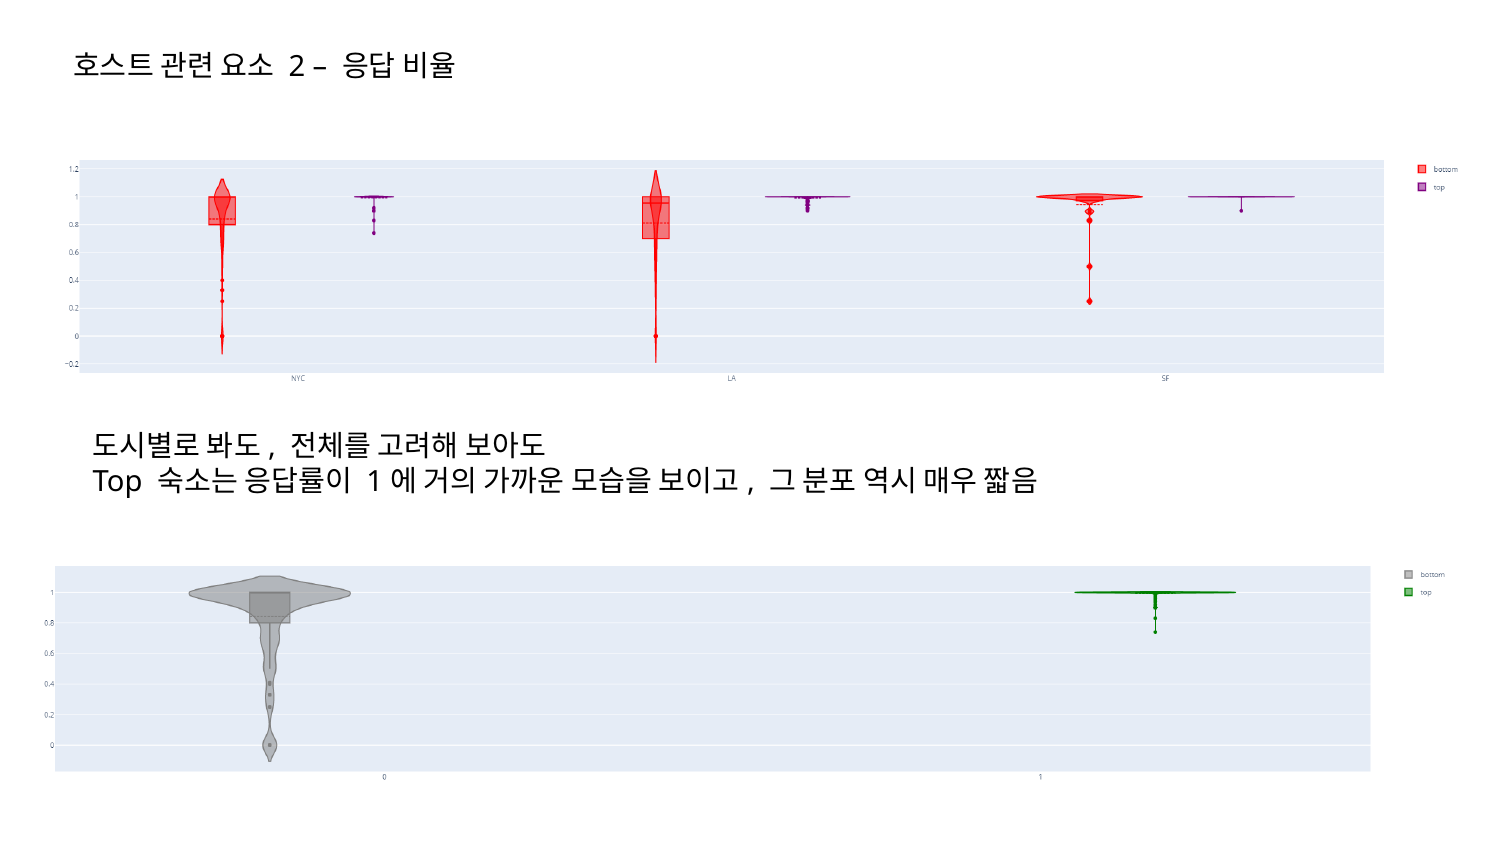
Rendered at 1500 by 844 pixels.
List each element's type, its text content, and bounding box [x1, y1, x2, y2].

text_box 호스트 관련 요소 2 – 응답 비율 [61, 41, 801, 88]
picture [31, 98, 1469, 423]
text_box 도시별로 봐도, 전체를 고려해 보아도 Top 숙소는 응답률이 1에 거의 가까운 모습을 보이고, 그 분포 역시 매우 짧음 [81, 430, 1181, 503]
picture [6, 506, 1455, 819]
